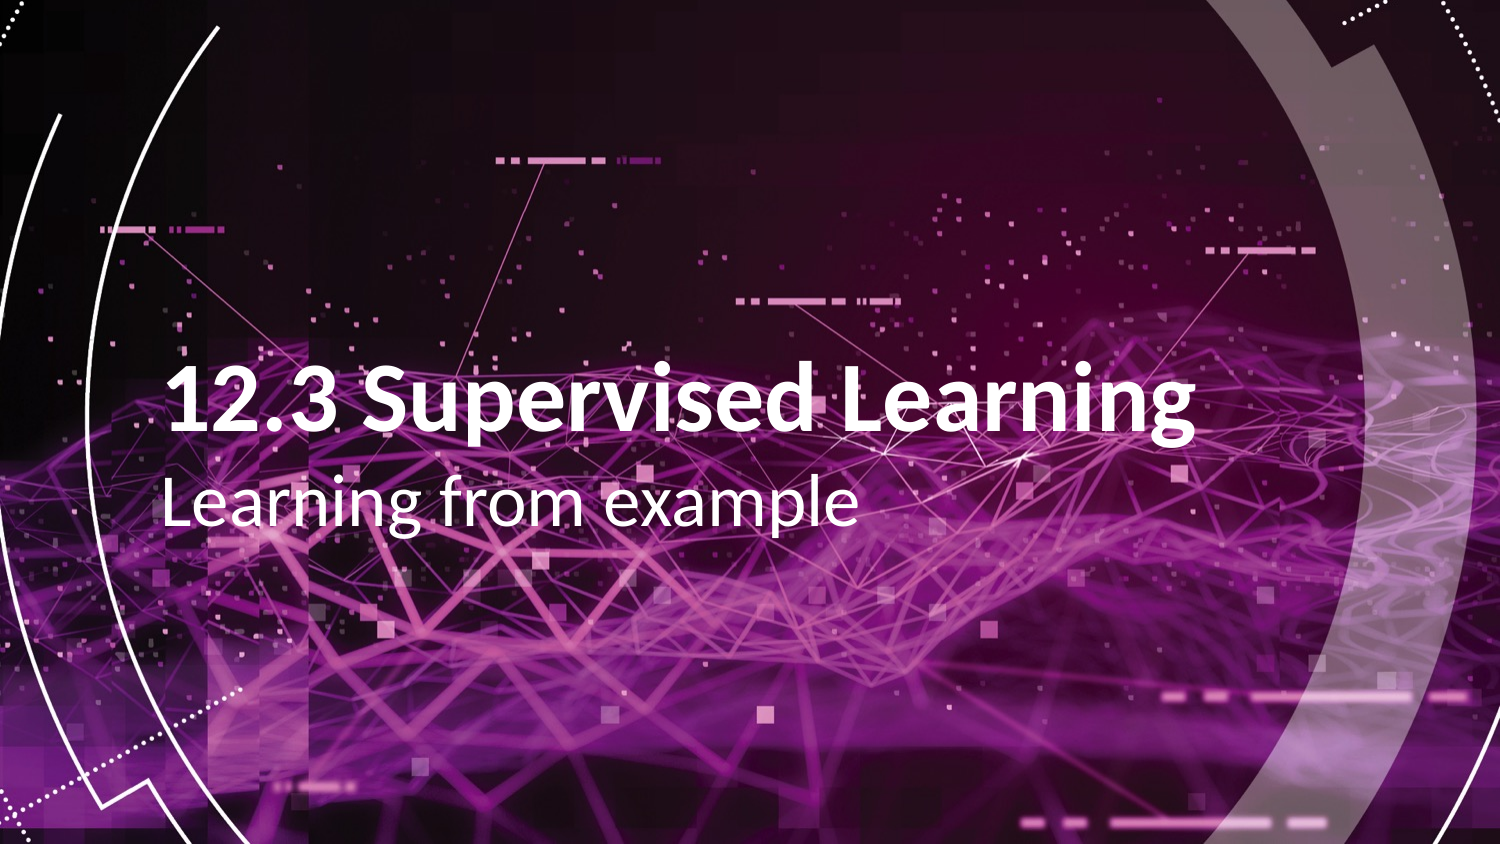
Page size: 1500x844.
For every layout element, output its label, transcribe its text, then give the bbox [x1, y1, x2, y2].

picture [0, 0, 1500, 844]
list 12.3 Supervised Learning Learning from example [145, 323, 1355, 520]
